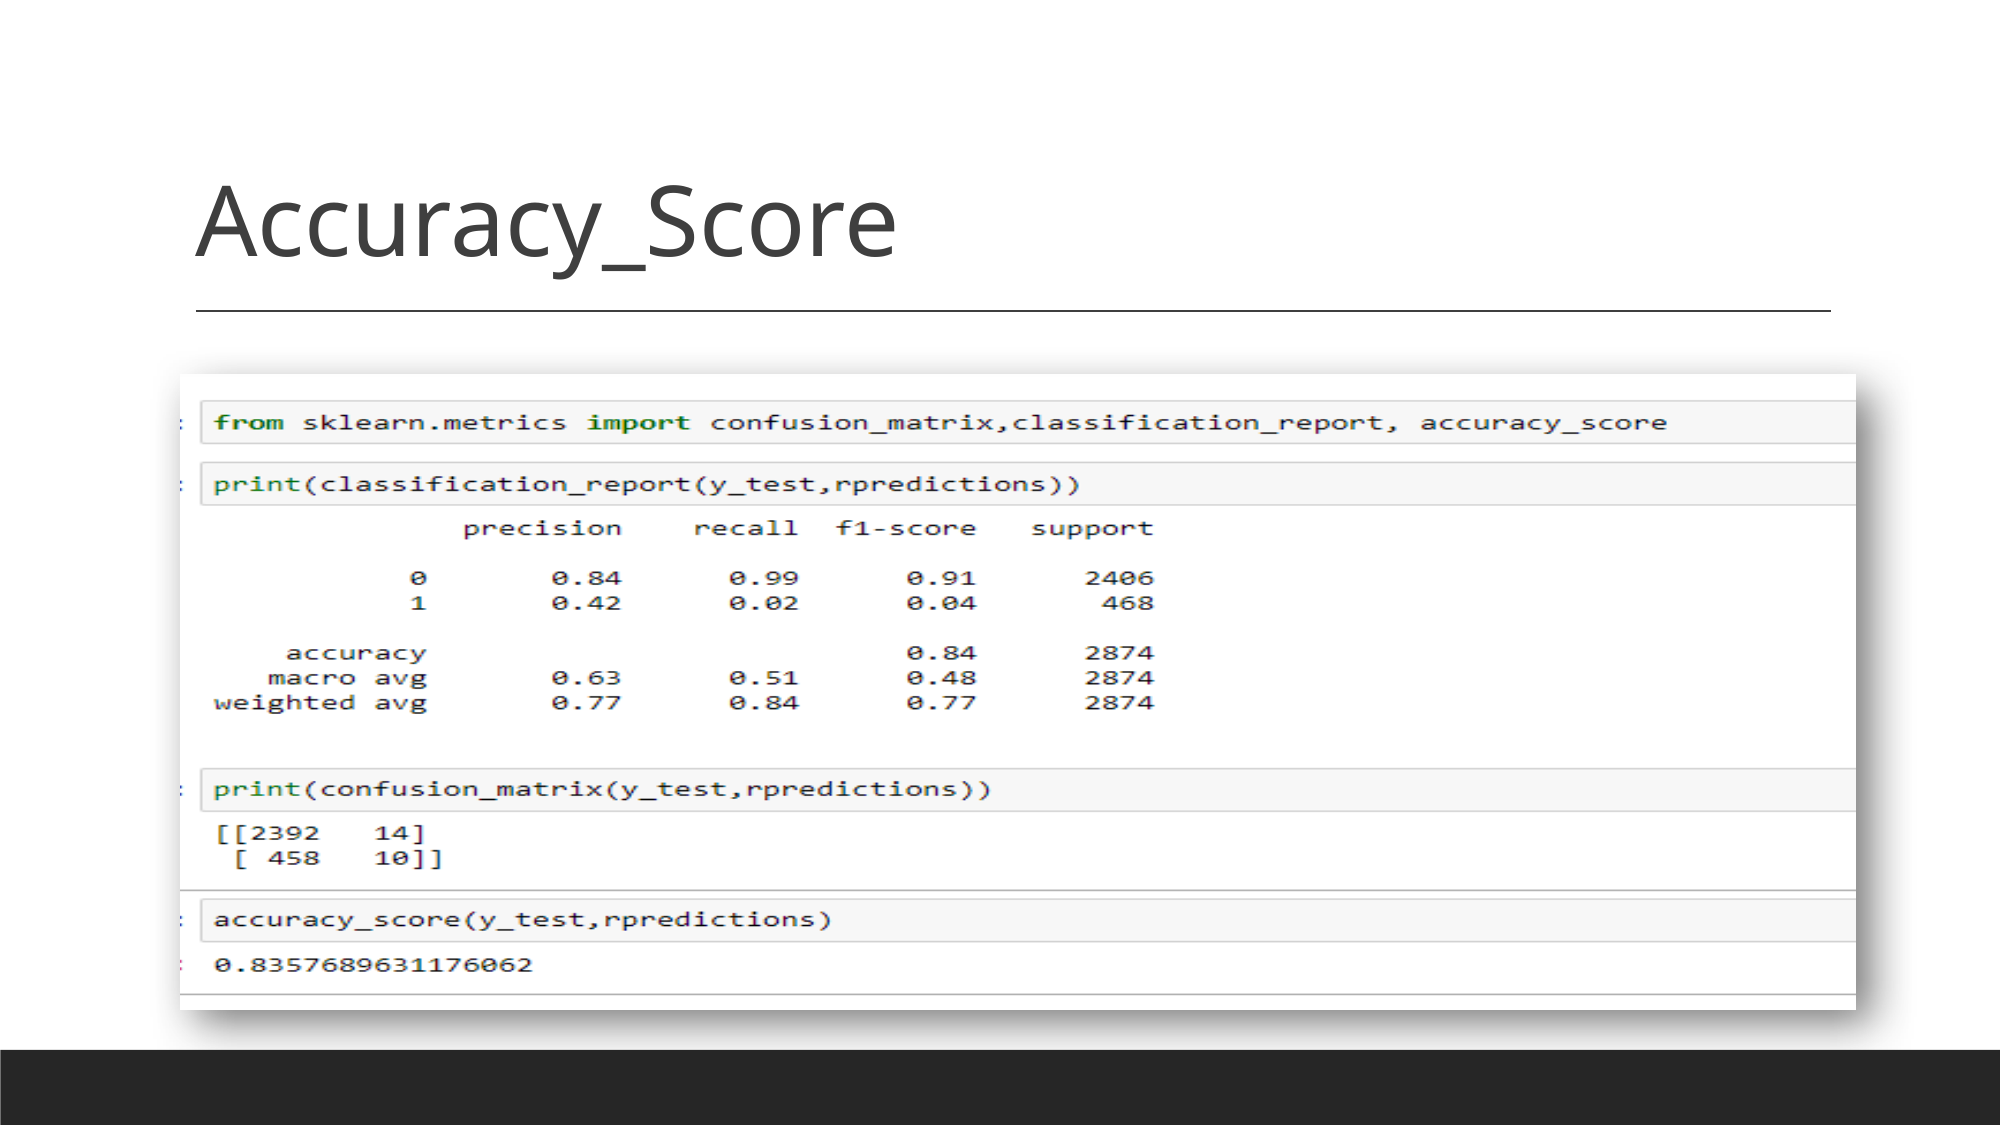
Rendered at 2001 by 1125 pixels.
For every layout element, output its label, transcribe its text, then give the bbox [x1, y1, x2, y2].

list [179, 374, 1857, 1010]
title Accuracy_Score [180, 47, 1830, 285]
